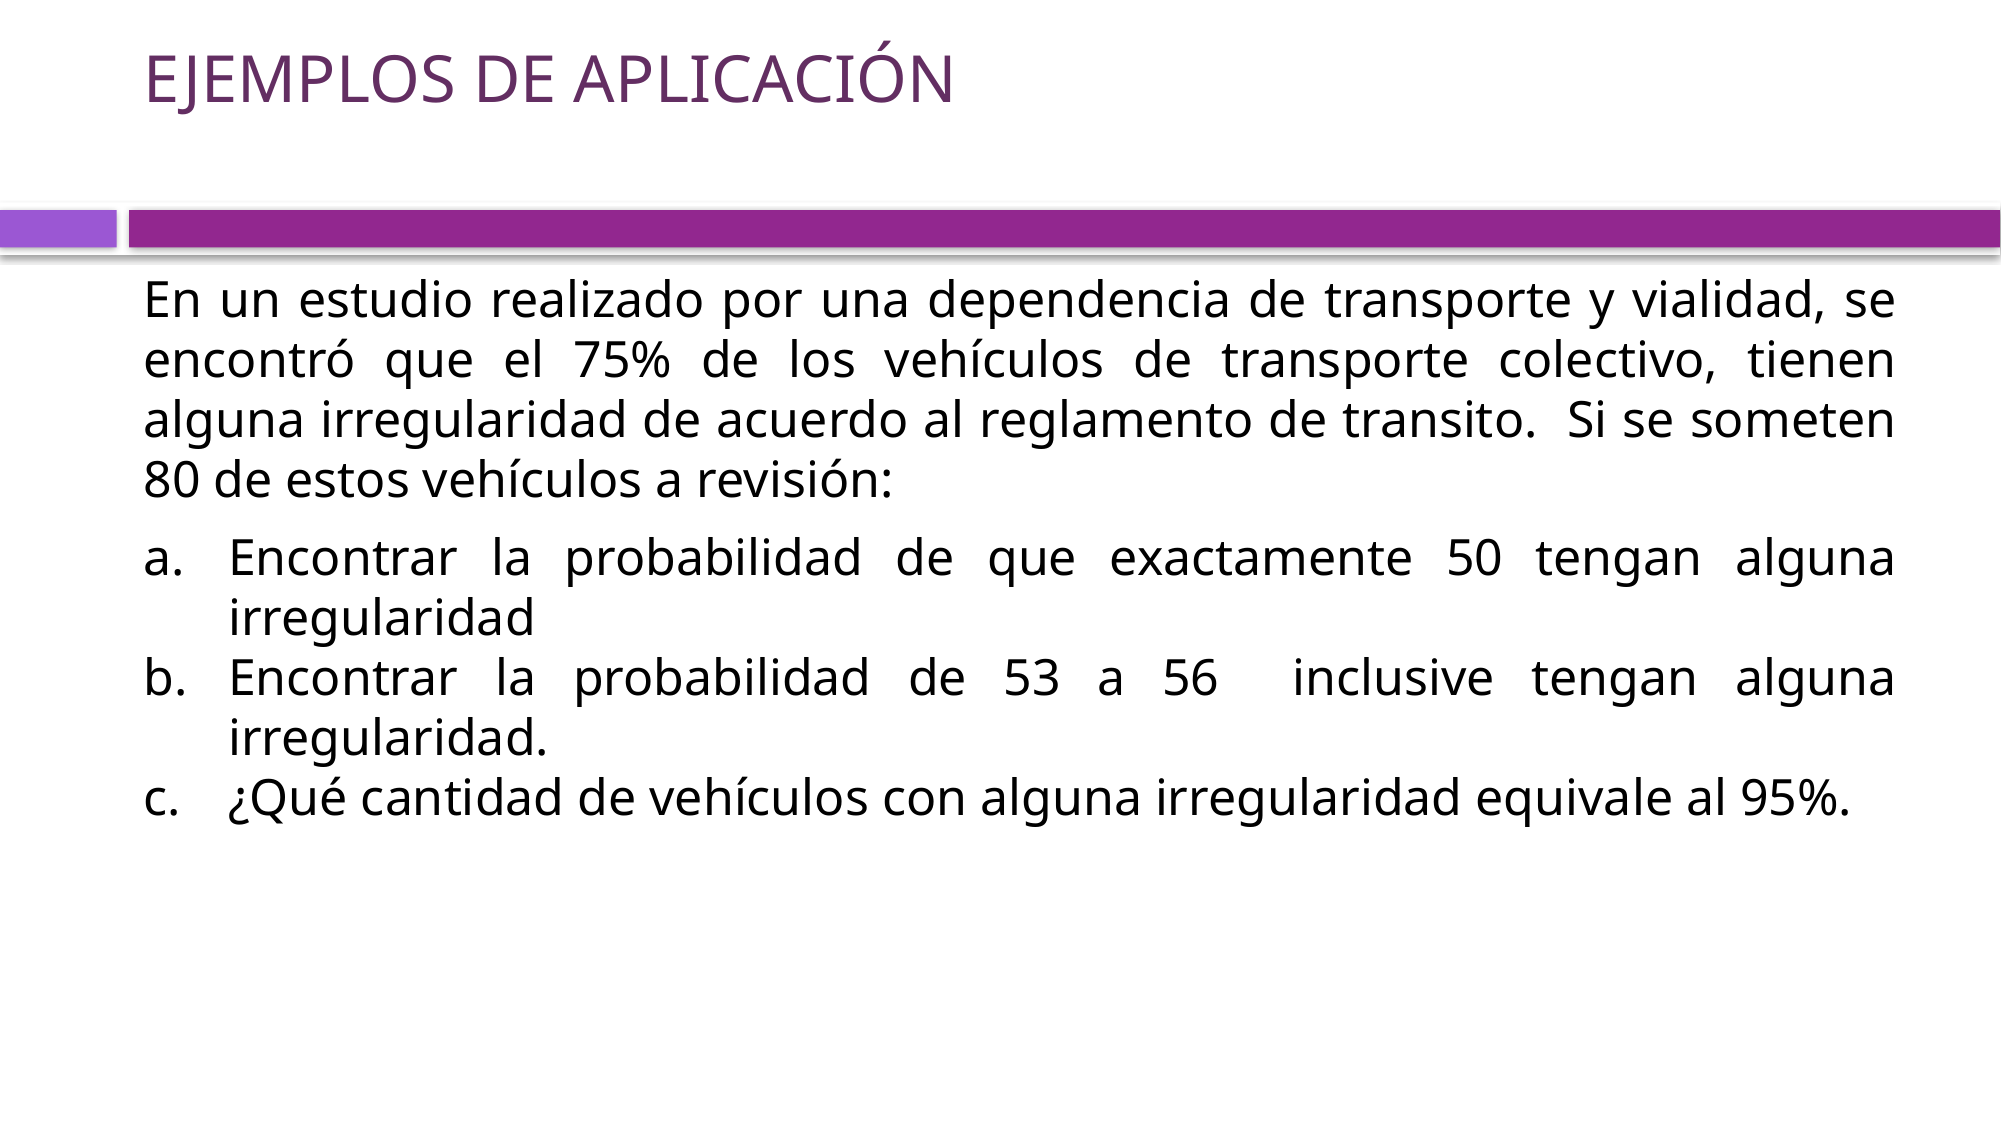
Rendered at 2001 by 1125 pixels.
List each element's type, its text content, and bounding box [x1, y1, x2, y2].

text_box Ejemplos de aplicación [128, 12, 985, 140]
text_box En un estudio realizado por una dependencia de transporte y vialidad, se encontró que el 75% de los vehículos de transporte colectivo, tienen alguna irregularidad de acuerdo al reglamento de transito. Si se someten 80 de estos vehículos a revisión: Encontrar la probabilidad de que exactamente 50 tengan alguna irregularidad Encontrar la probabilidad de 53 a 56 inclusive tengan alguna irregularidad. ¿Qué cantidad de vehículos con alguna irregularidad equivale al 95%. [128, 260, 1913, 833]
